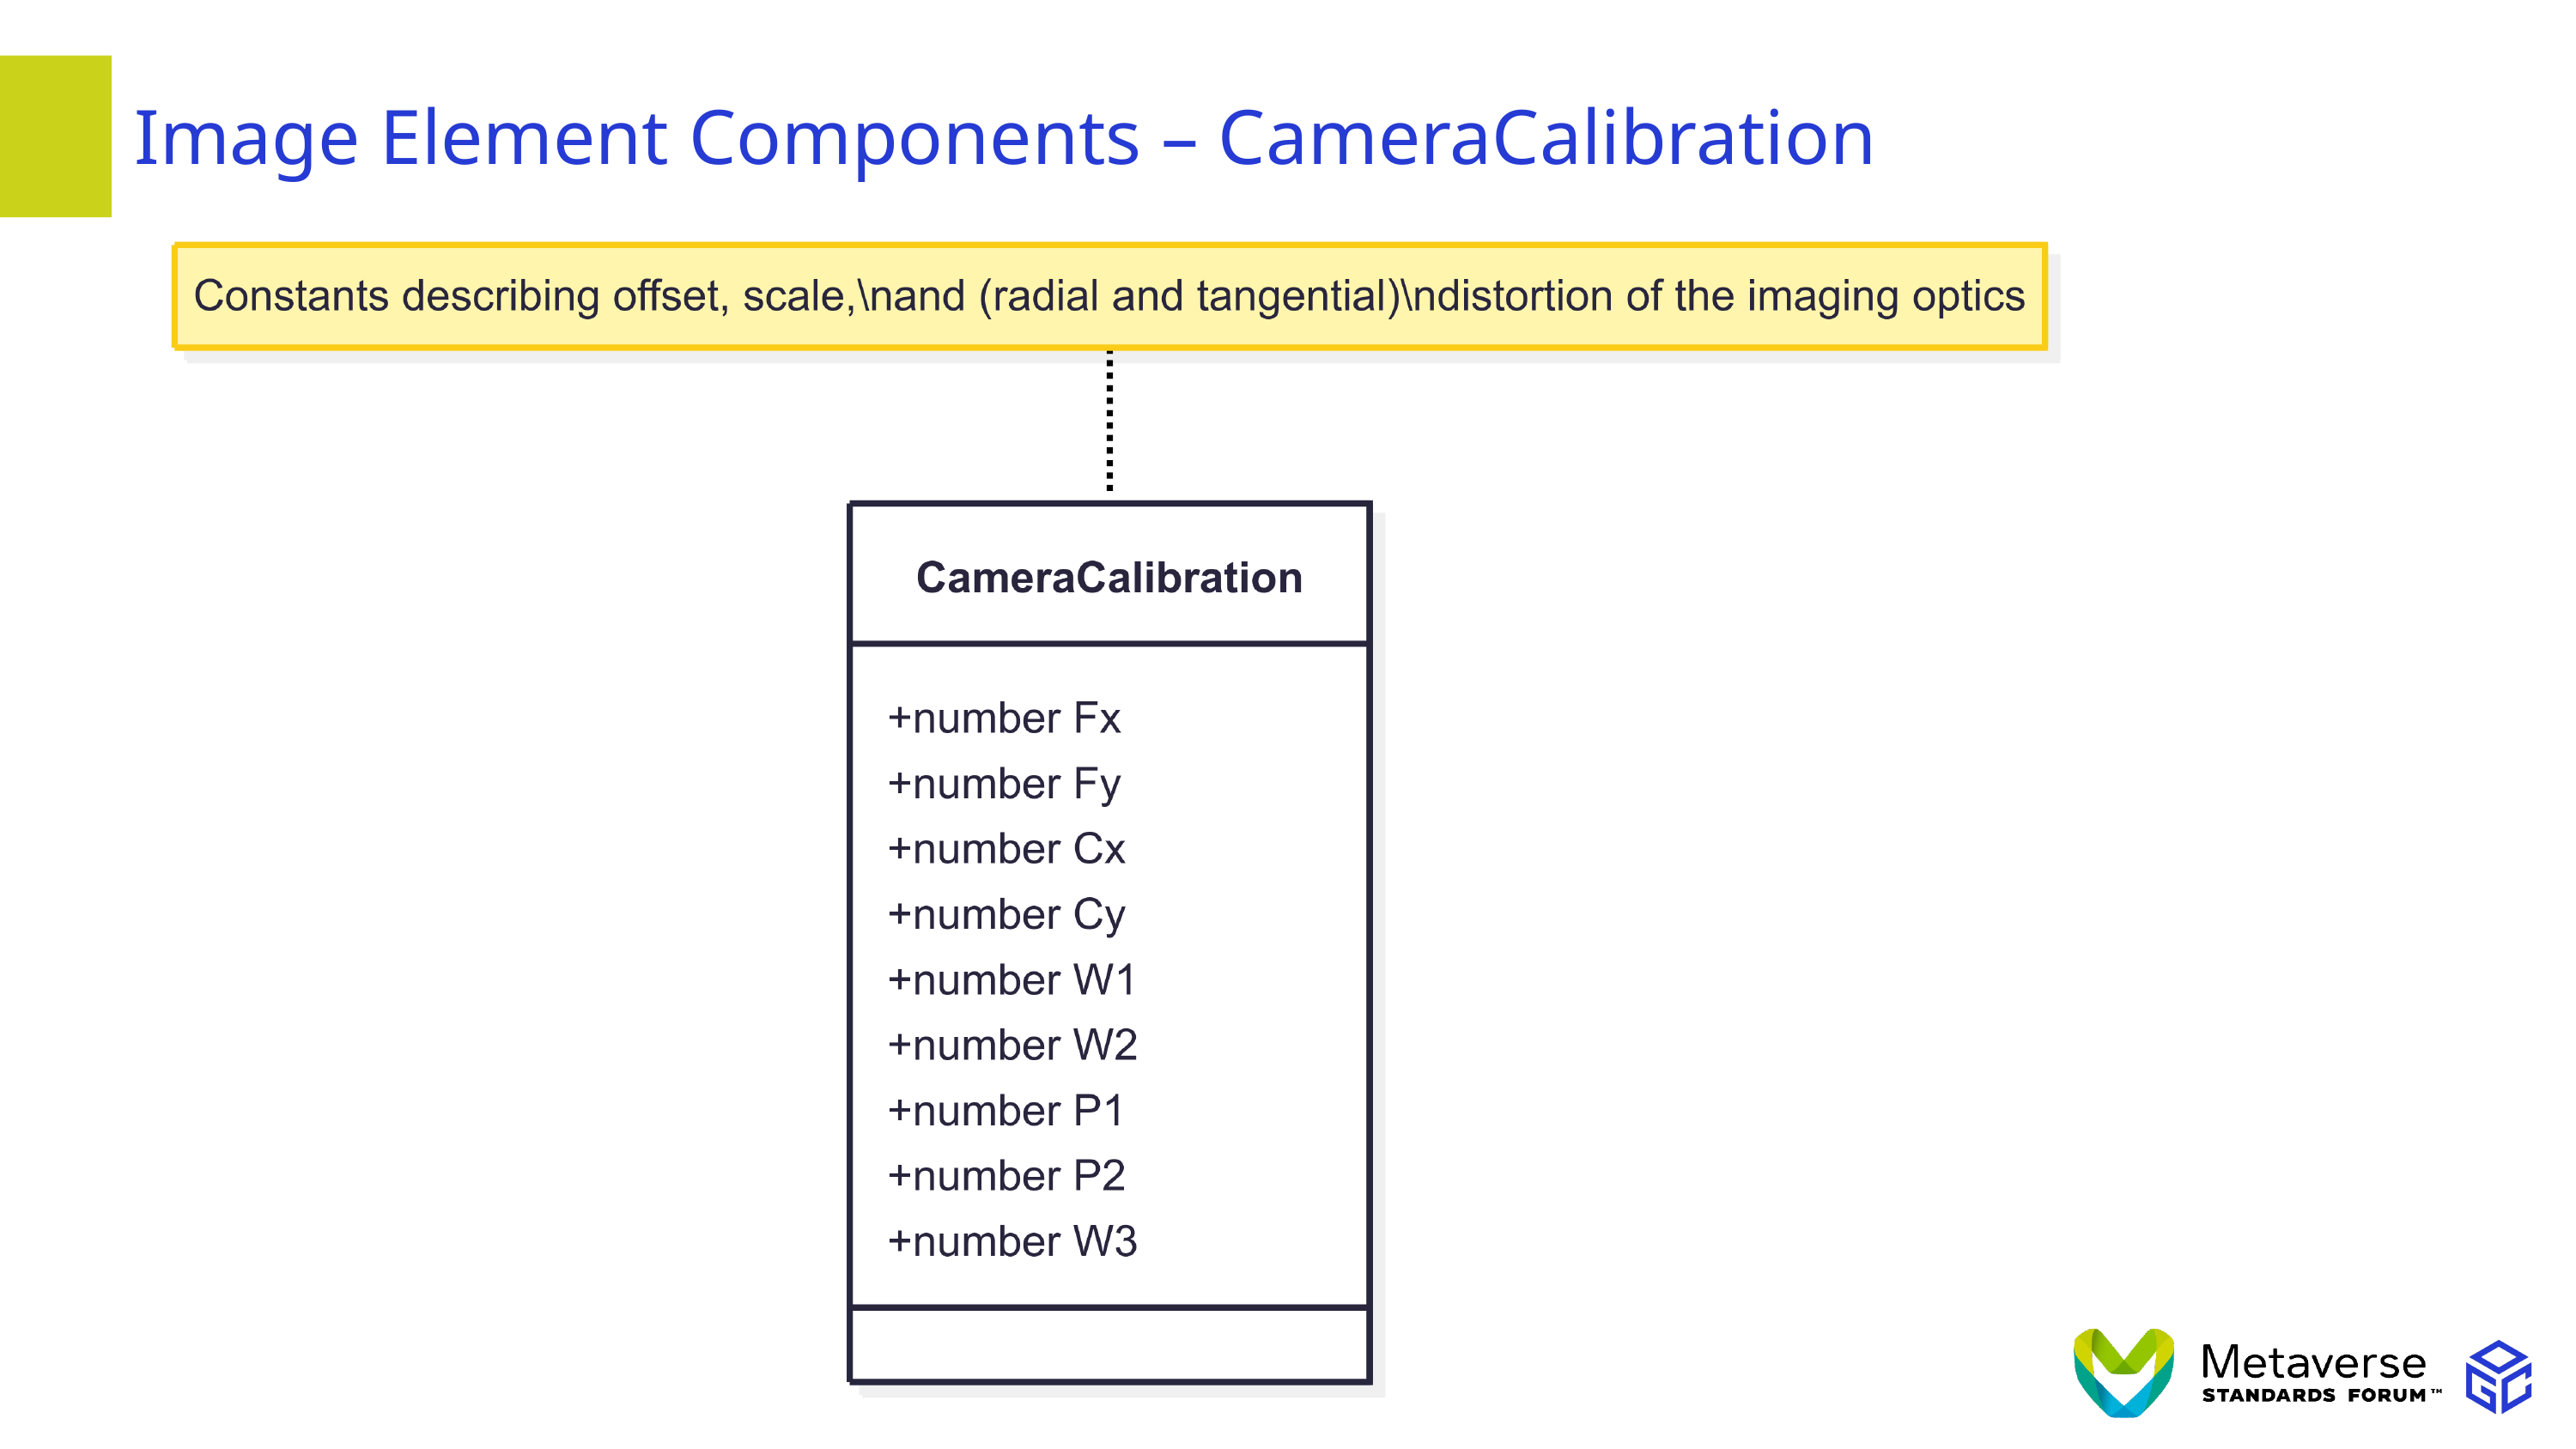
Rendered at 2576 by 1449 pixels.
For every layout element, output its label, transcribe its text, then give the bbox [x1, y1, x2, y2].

title Image Element Components – CameraCalibration [121, 78, 2457, 208]
picture [149, 219, 2544, 1427]
